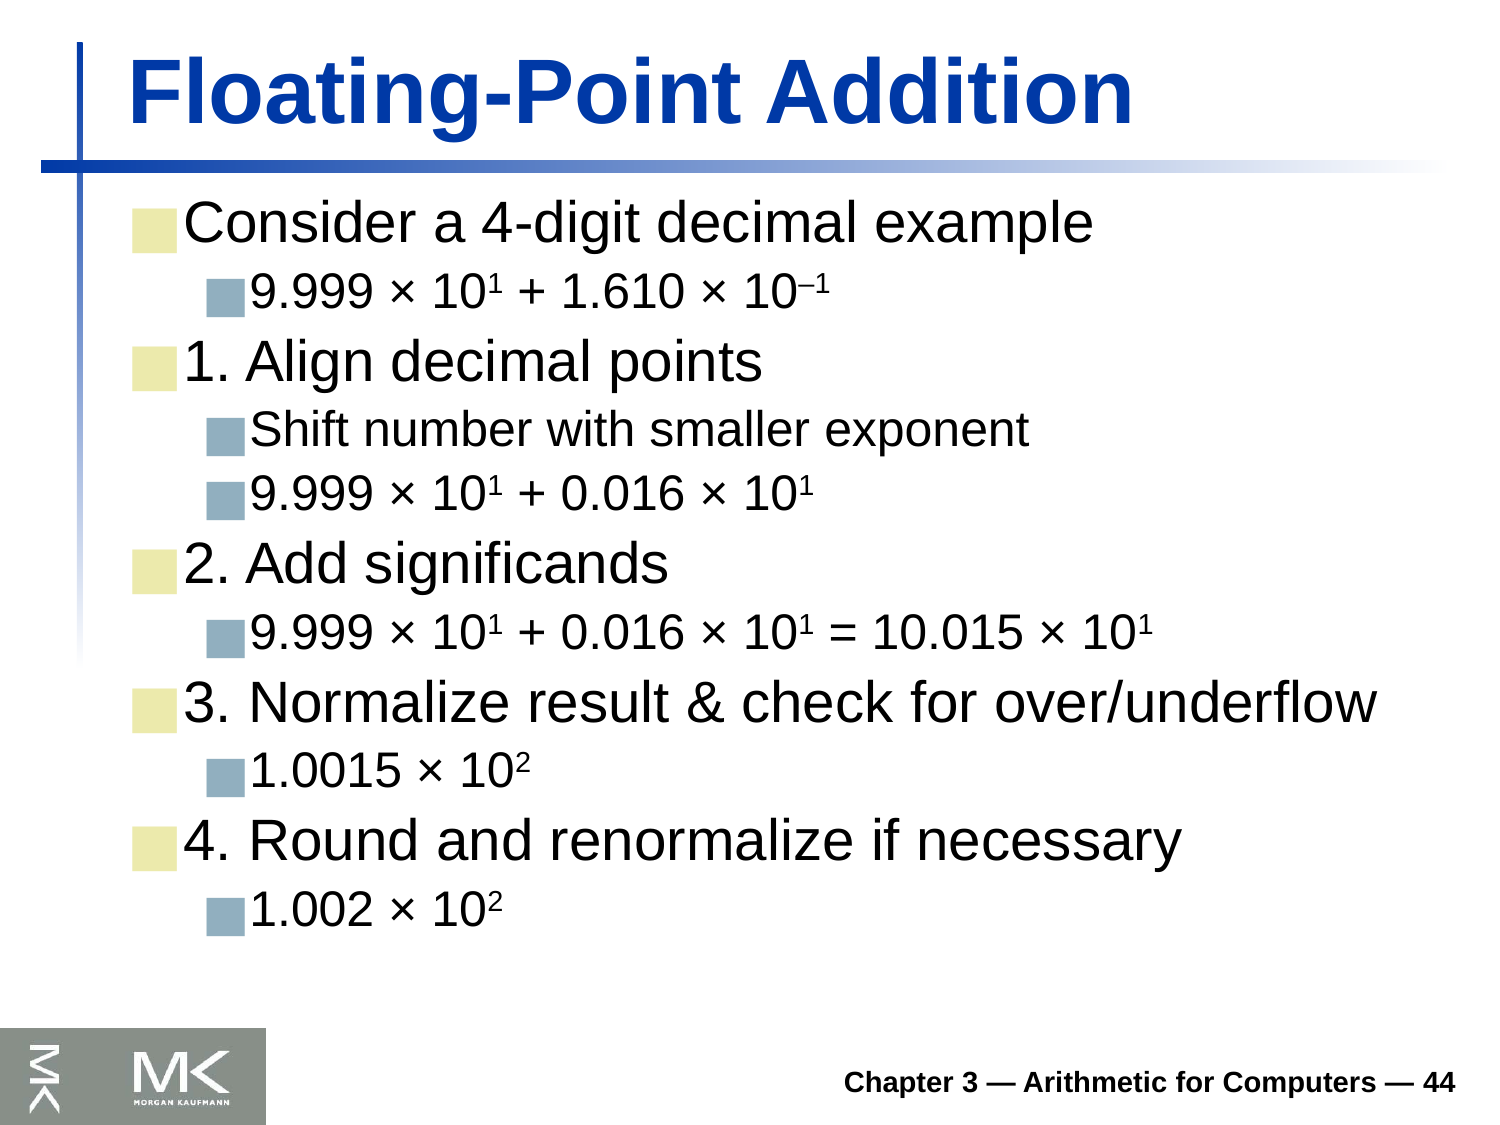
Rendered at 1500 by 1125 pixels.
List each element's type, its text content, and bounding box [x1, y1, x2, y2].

title Floating-Point Addition [112, 0, 1468, 149]
picture [0, 1028, 266, 1125]
text_box Chapter 3 — Arithmetic for Computers — ‹#› [277, 1046, 1471, 1106]
list Consider a 4-digit decimal example 9.999 × 101 + 1.610 × 10–1 1. Align decimal points Shift number with smaller exponent 9.999 × 101 + 0.016 × 101 2. Add significands 9.999 × 101 + 0.016 × 101 = 10.015 × 101 3. Normalize result & check for over/underflow 1.0015 × 102 4. Round and renormalize if necessary 1.002 × 102 [112, 184, 1469, 1024]
